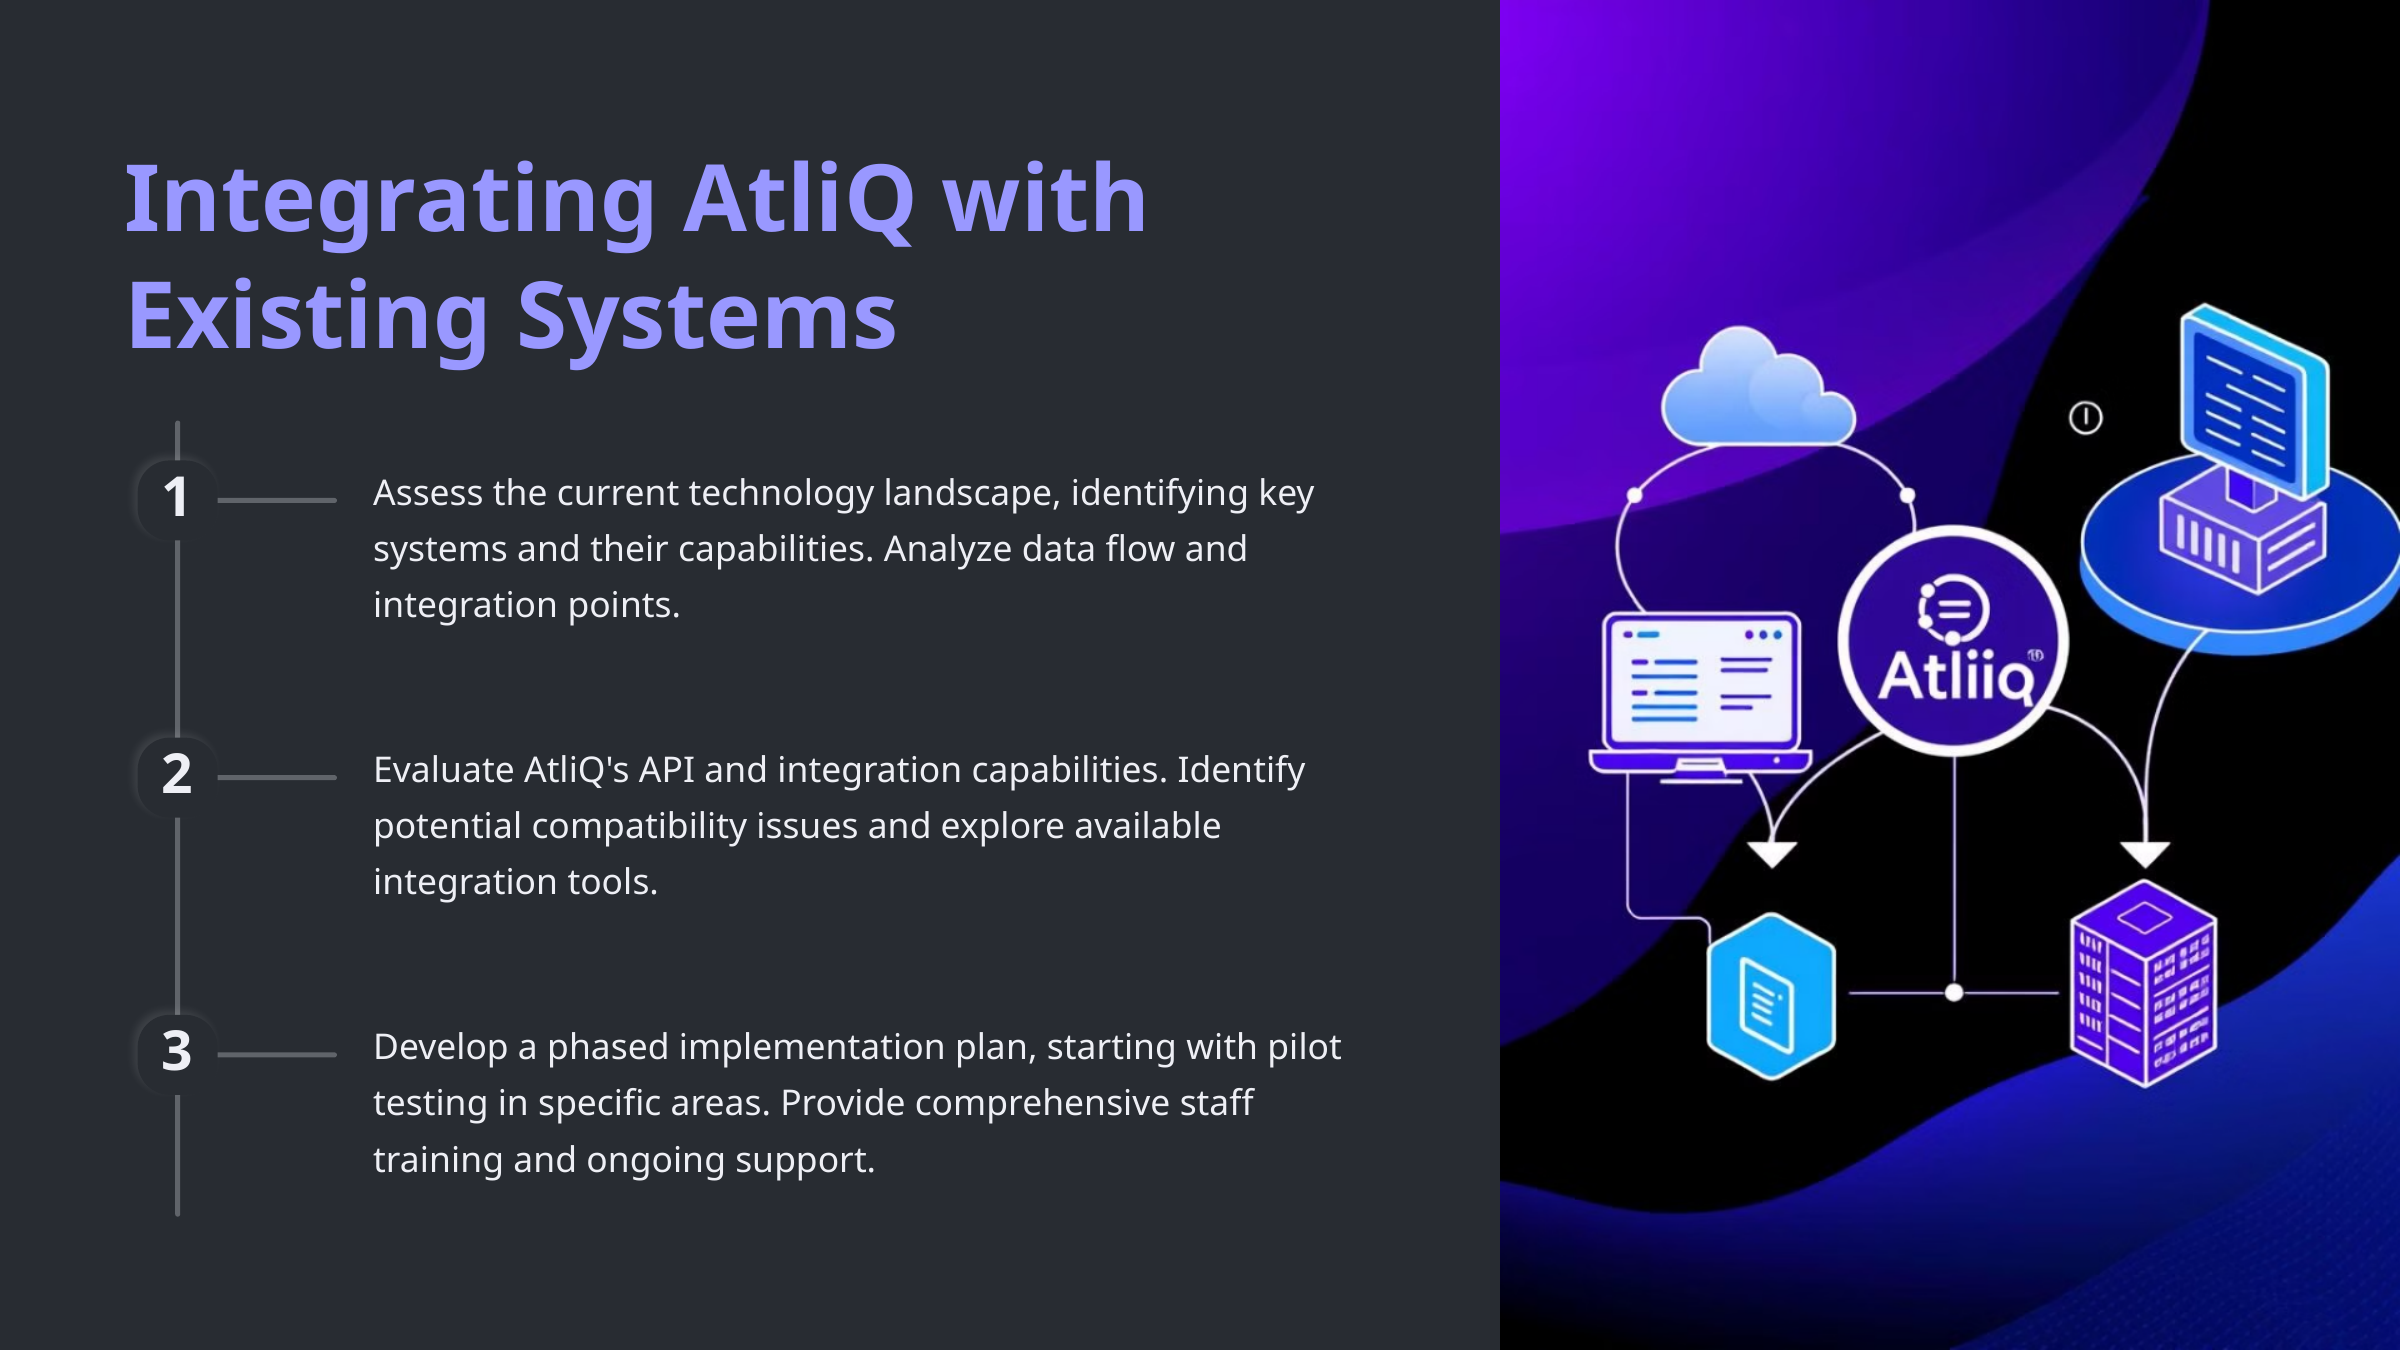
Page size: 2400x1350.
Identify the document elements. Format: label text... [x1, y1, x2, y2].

text_box [218, 497, 337, 503]
text_box [218, 1052, 337, 1058]
text_box Integrating AtliQ with Existing Systems [124, 133, 1376, 368]
picture [1499, 0, 2400, 1350]
text_box 2 [161, 749, 194, 806]
text_box [137, 1014, 218, 1095]
text_box 1 [167, 472, 188, 529]
text_box Assess the current technology landscape, identifying key systems and their capabilities. Analyze data flow and integration points. [373, 456, 1376, 627]
text_box [175, 1095, 181, 1217]
text_box [175, 818, 181, 1009]
text_box [175, 420, 181, 455]
text_box [137, 460, 218, 541]
text_box Develop a phased implementation plan, starting with pilot testing in specific areas. Provide comprehensive staff training and ongoing support. [373, 1010, 1376, 1181]
text_box [218, 775, 337, 781]
text_box 3 [162, 1026, 193, 1083]
text_box [137, 737, 218, 818]
text_box Evaluate AtliQ's API and integration capabilities. Identify potential compatibility issues and explore available integration tools. [373, 733, 1376, 904]
text_box [175, 541, 181, 732]
